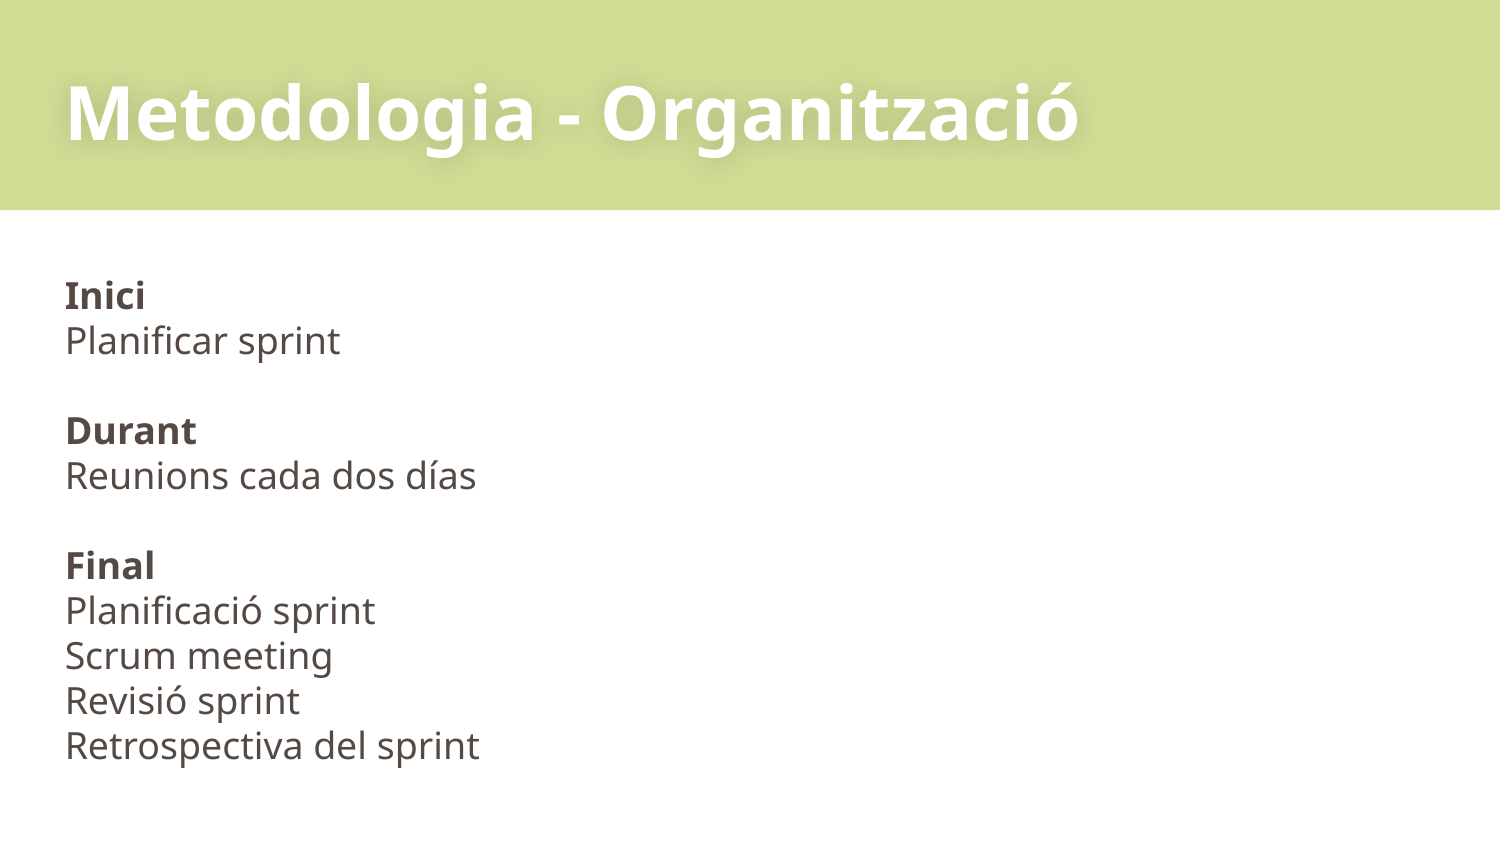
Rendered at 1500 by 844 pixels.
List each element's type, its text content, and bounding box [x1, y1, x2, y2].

title Metodologia - Organització [49, 50, 1392, 192]
text_box Inici Planificar sprint Durant Reunions cada dos días Final Planificació sprint Scrum meeting Revisió sprint Retrospectiva del sprint [49, 257, 1121, 759]
text_box [0, 0, 1500, 211]
